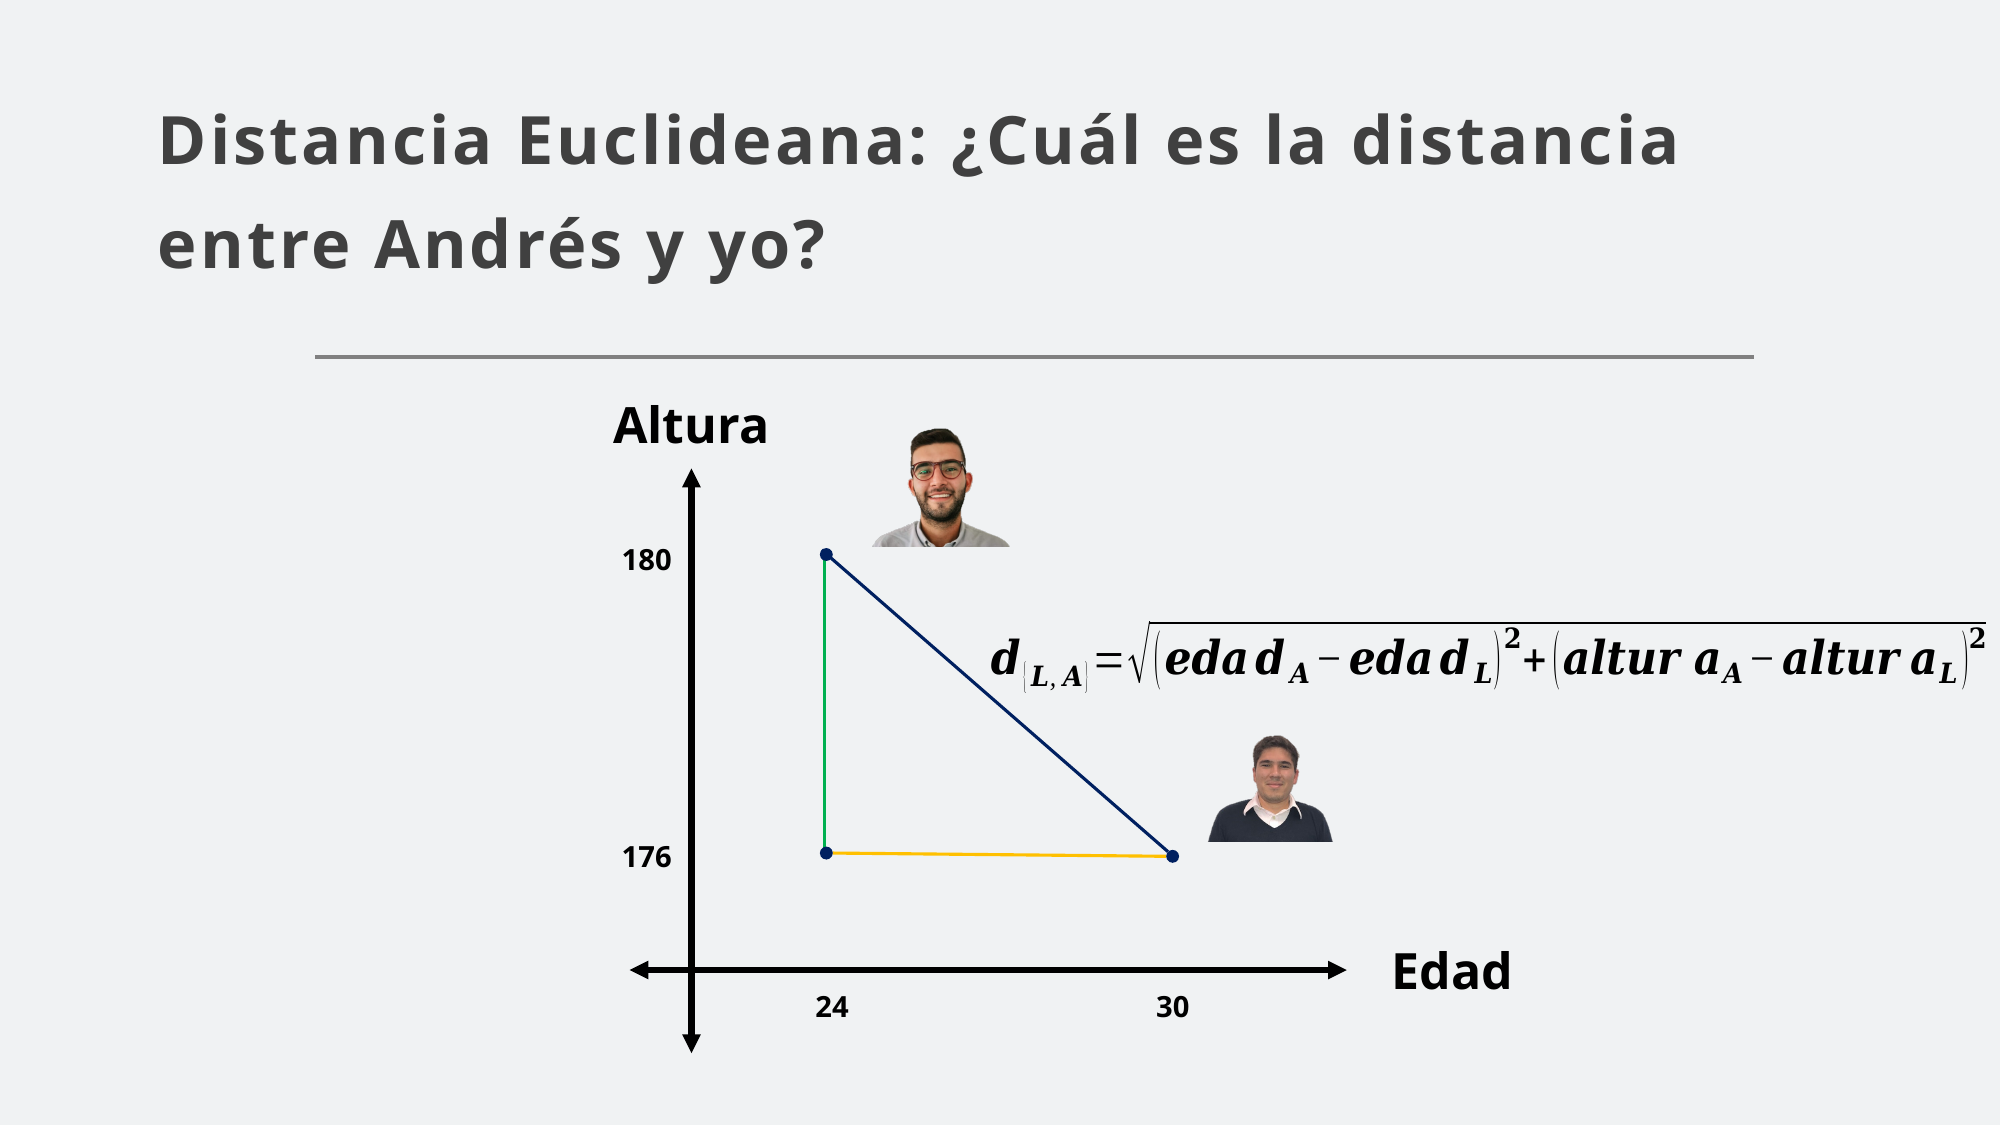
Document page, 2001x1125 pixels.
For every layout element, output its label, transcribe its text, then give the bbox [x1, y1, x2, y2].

text_box 24 [800, 981, 864, 1032]
text_box 176 [606, 831, 687, 881]
text_box [1165, 848, 1181, 864]
picture [856, 421, 1024, 548]
text_box 30 [1100, 981, 1246, 1032]
title Distancia Euclideana: ¿Cuál es la distancia entre Andrés y yo? [139, 28, 1861, 298]
picture [1174, 712, 1375, 842]
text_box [832, 852, 1167, 857]
text_box 180 [606, 533, 687, 584]
text_box [818, 848, 833, 861]
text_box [821, 549, 1169, 852]
text_box Edad [1346, 932, 1558, 1007]
text_box Altura [585, 386, 797, 462]
text_box [818, 547, 832, 560]
